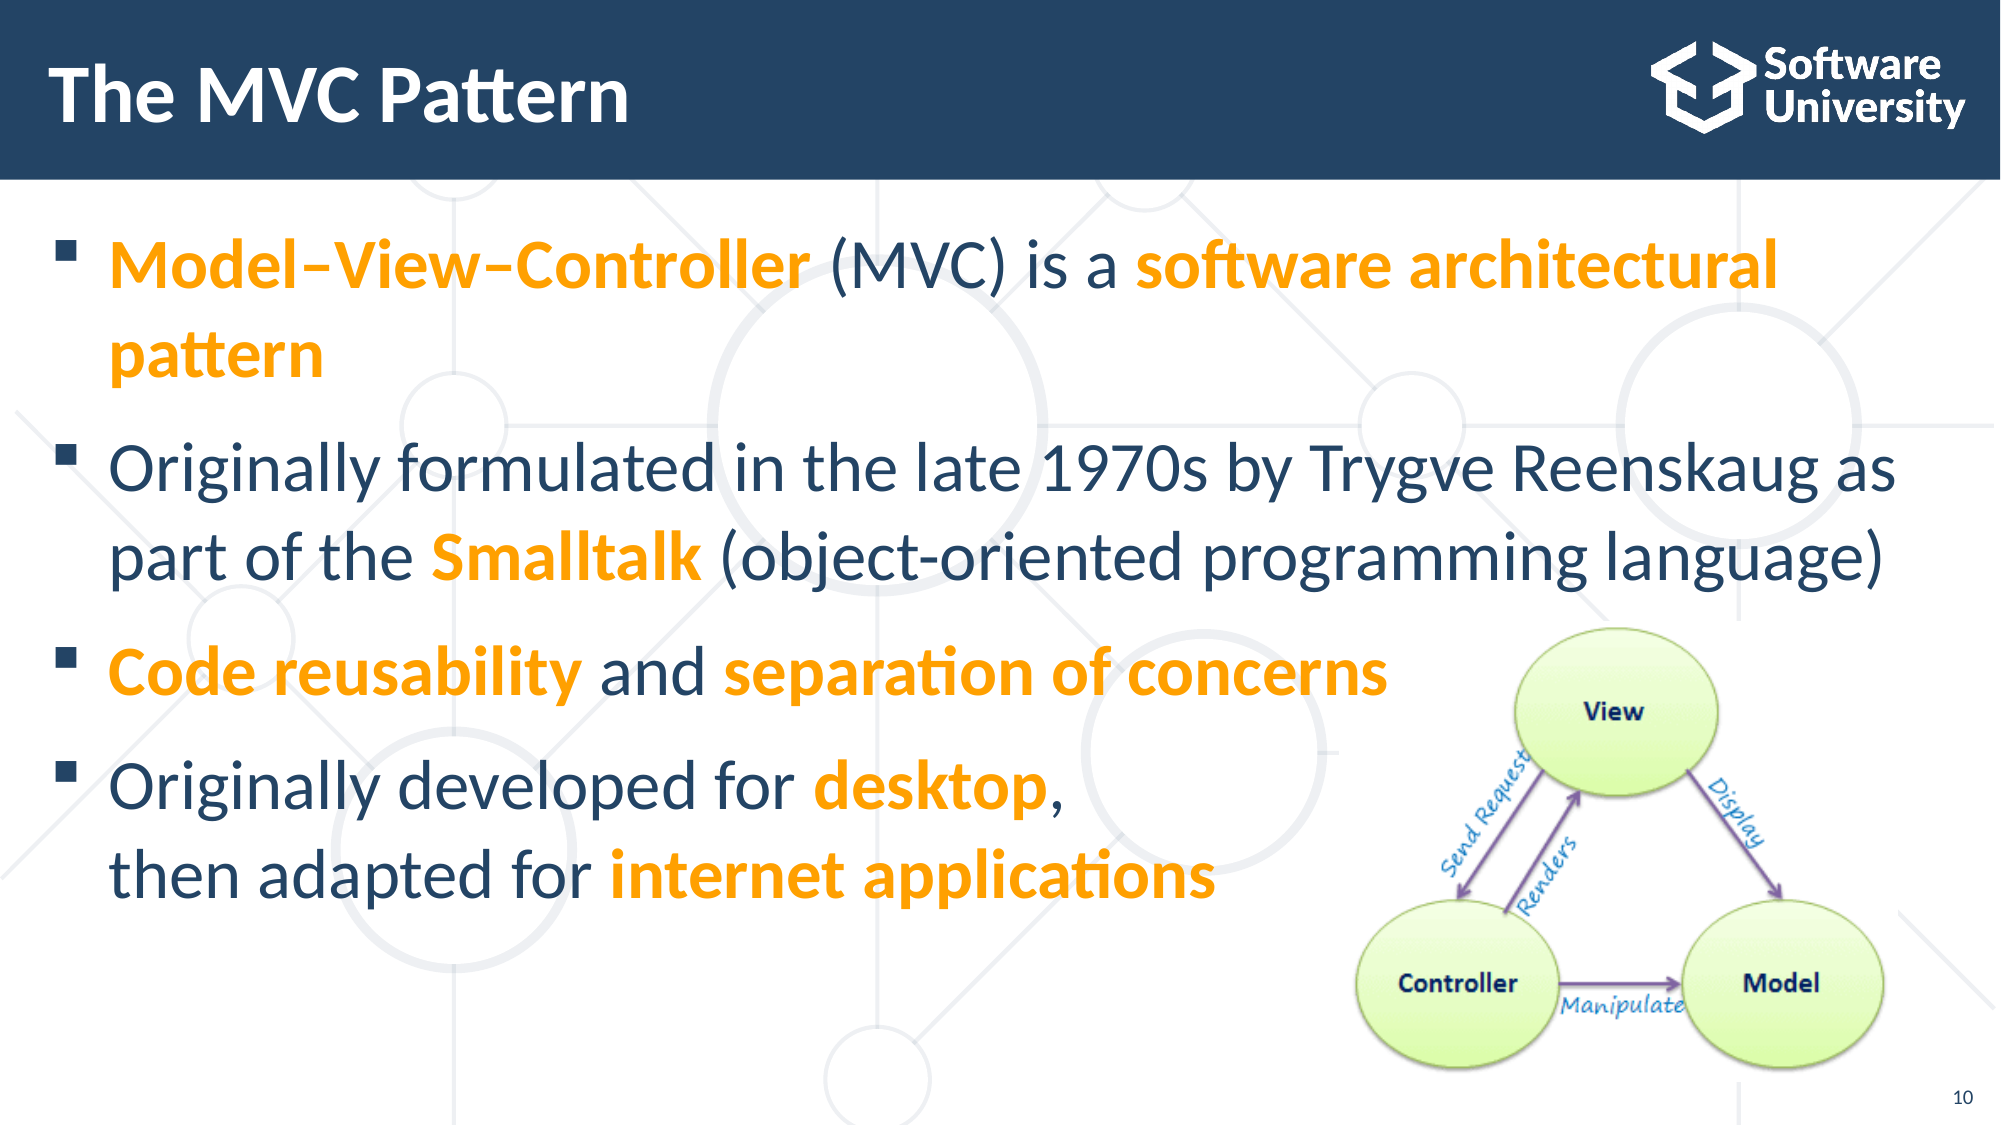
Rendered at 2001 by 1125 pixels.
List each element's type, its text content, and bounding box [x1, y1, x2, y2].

picture [1651, 41, 1966, 134]
title The MVC Pattern [31, 16, 1625, 162]
slide_number 10 [1928, 1067, 1989, 1117]
picture [1339, 621, 1898, 1083]
list Model–View–Controller (MVC) is a software architectural pattern Originally formulated in the late 1970s by Trygve Reenskaug as part of the Smalltalk (object-oriented programming language) Code reusability and separation of concerns Originally developed for desktop, then adapted for internet applications [32, 207, 1923, 1068]
